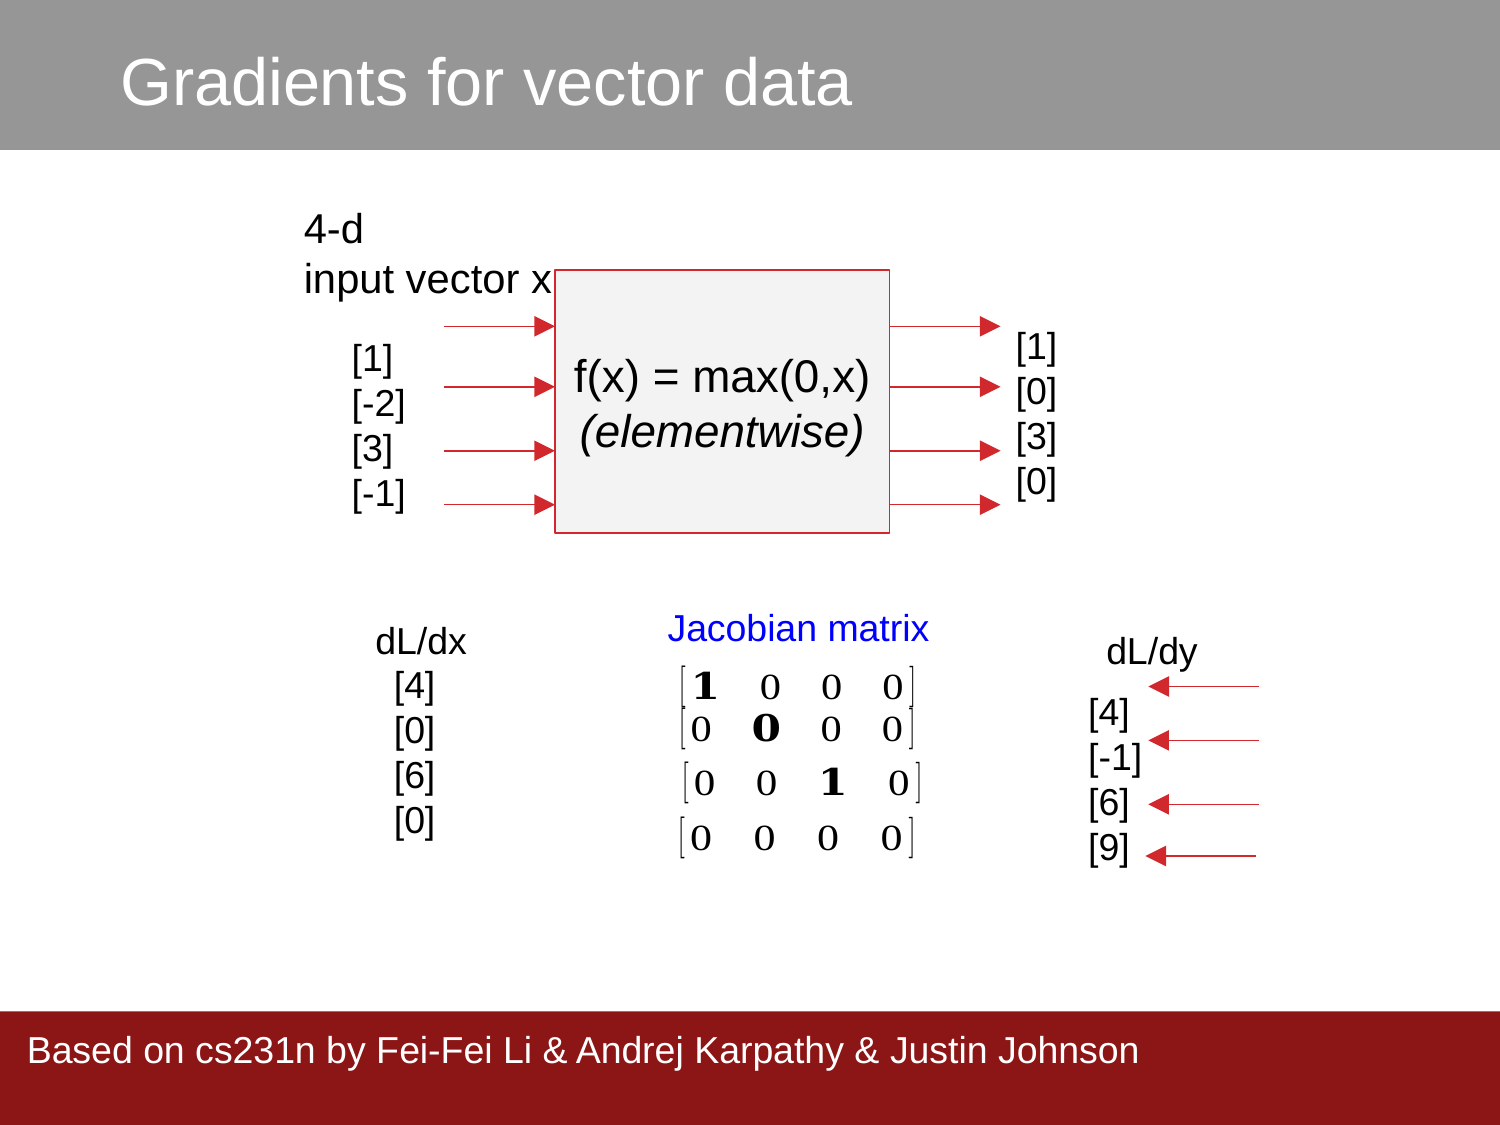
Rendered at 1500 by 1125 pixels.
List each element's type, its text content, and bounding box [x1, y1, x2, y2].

text_box f(x) = max(0,x) (elementwise) [554, 269, 890, 534]
text_box [1] [-2] [3] [-1] [336, 326, 421, 522]
text_box Gradients for vector data [105, 23, 1308, 110]
text_box Jacobian matrix [652, 588, 952, 692]
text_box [1072, 619, 1260, 878]
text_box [359, 609, 483, 851]
text_box 4-d input vector x [288, 186, 688, 290]
text_box [1] [0] [3] [0] [1000, 314, 1073, 510]
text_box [889, 386, 1001, 505]
